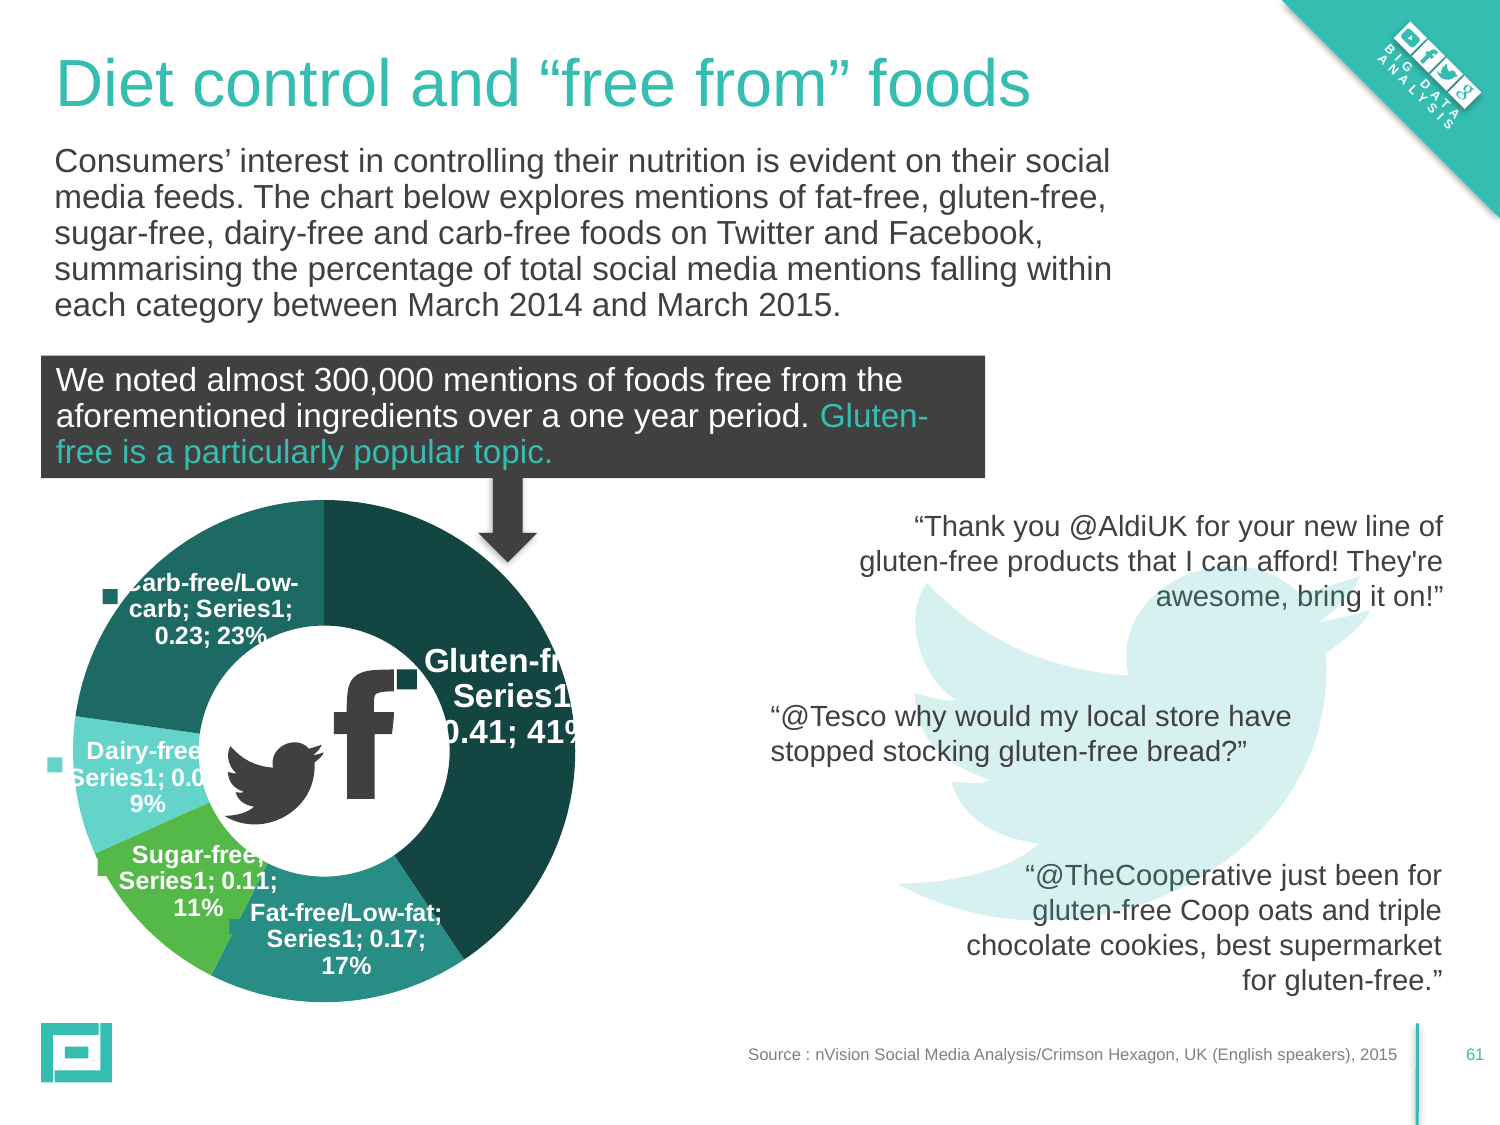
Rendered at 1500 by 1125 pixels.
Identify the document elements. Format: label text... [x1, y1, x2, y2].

text_box [492, 479, 524, 486]
chart [40, 488, 670, 1003]
text_box “Thank you @AldiUK for your new line of gluten-free products that I can afford! They're awesome, bring it on!” [838, 500, 1459, 620]
text_box “@Tesco why would my local store have stopped stocking gluten-free bread?” [755, 689, 1388, 775]
text_box We noted almost 300,000 mentions of foods free from the aforementioned ingredients over a one year period. Gluten-free is a particularly popular topic. [41, 355, 986, 479]
list Source : nVision Social Media Analysis/Crimson Hexagon, UK (English speakers), 2015 [112, 1039, 1414, 1072]
text_box “@TheCooperative just been for gluten-free Coop oats and triple chocolate cookies, best supermarket for gluten-free.” [938, 848, 1458, 1004]
text_box Diet control and “free from” foods [40, 41, 1276, 129]
text_box Consumers’ interest in controlling their nutrition is evident on their social media feeds. The chart below explores mentions of fat-free, gluten-free, sugar-free, dairy-free and carb-free foods on Twitter and Facebook, summarising the percentage of total social media mentions falling within each category between March 2014 and March 2015. [39, 136, 1208, 326]
text_box [915, 565, 1370, 689]
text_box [1281, 0, 1500, 219]
text_box [897, 775, 1301, 921]
